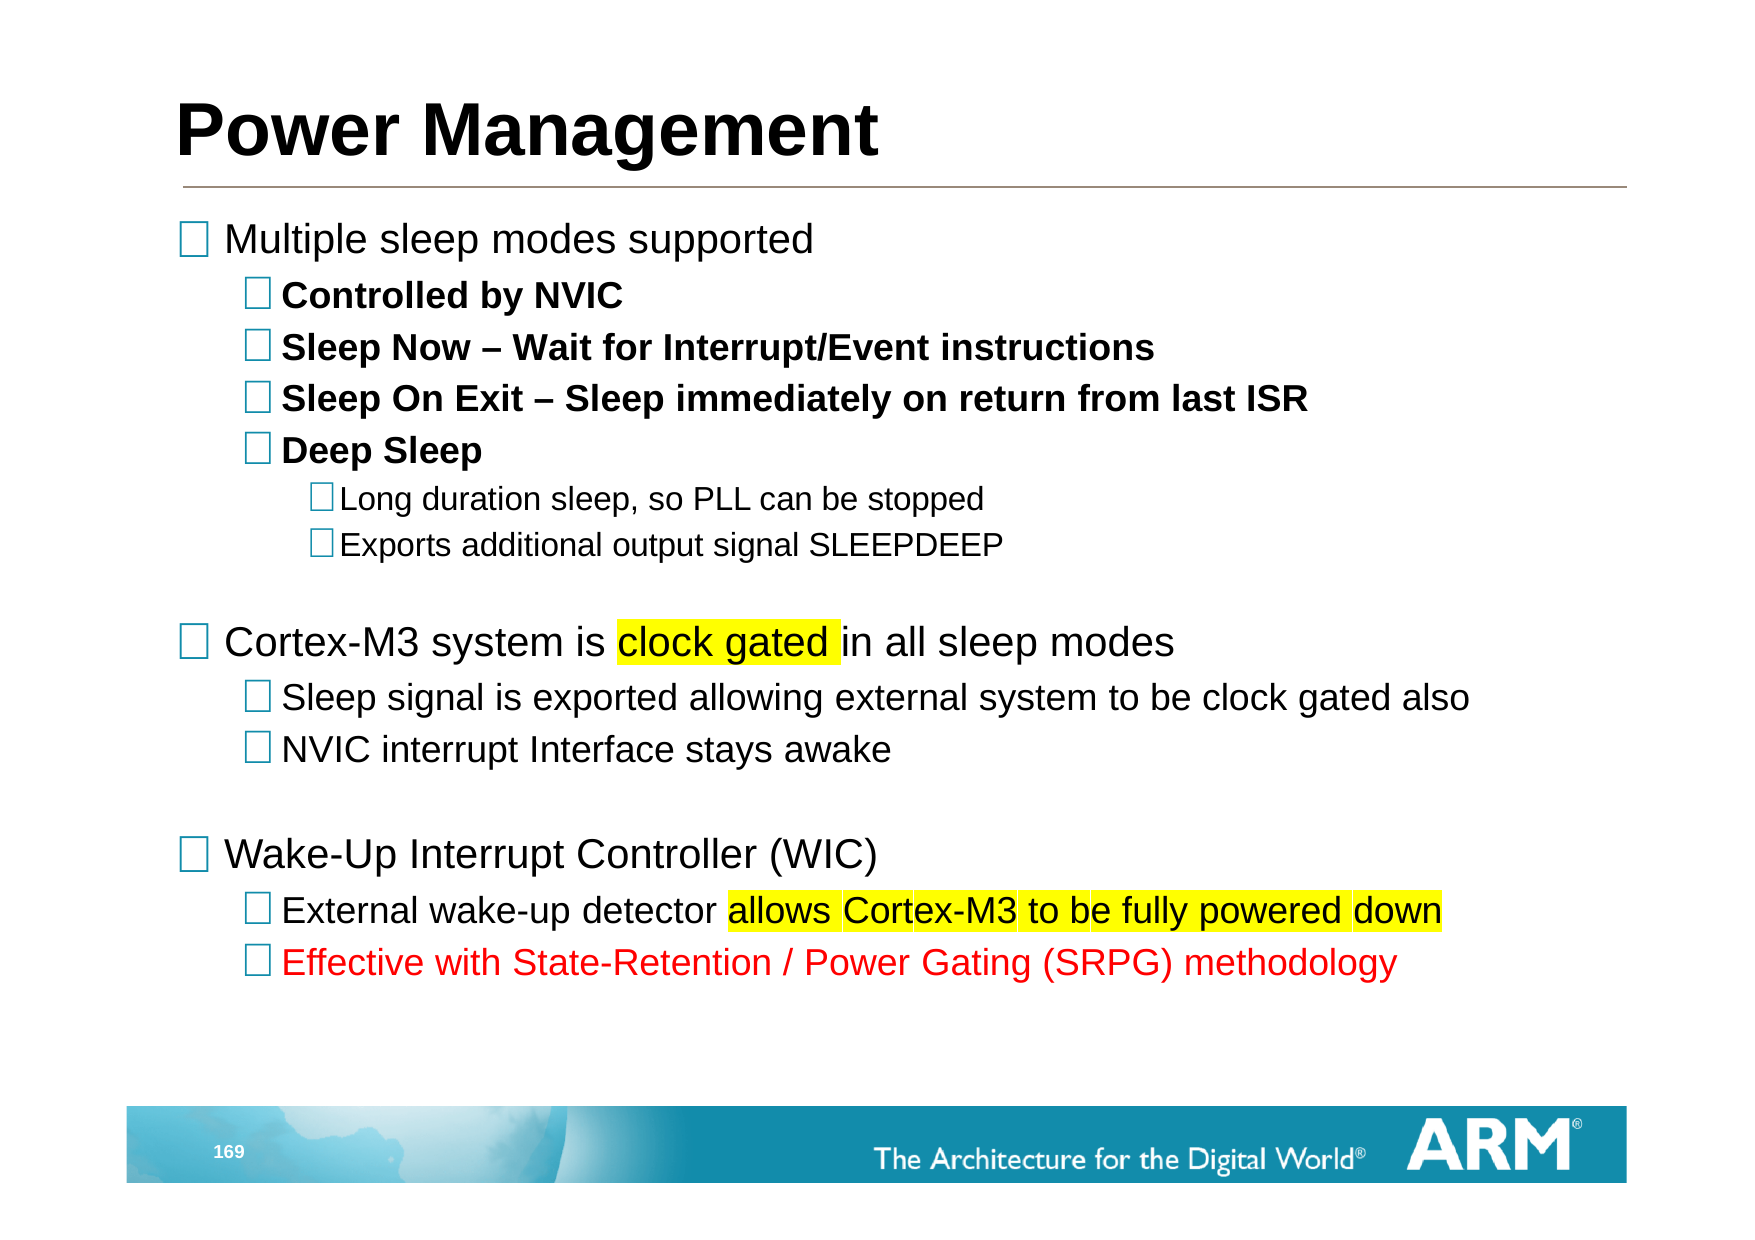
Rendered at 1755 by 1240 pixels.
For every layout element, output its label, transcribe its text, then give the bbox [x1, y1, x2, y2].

text_box Wake-Up Interrupt Controller (WIC) External wake-up detector allows Cortex-M3 to be fully powered down Effective with State-Retention / Power Gating (SRPG) methodology [222, 827, 1443, 988]
text_box  [172, 204, 201, 269]
title Power Management [173, 80, 1581, 172]
text_box  [172, 607, 201, 672]
text_box Cortex-M3 system is clock gated in all sleep modes Sleep signal is exported allowing external system to be clock gated also NVIC interrupt Interface stays awake [222, 614, 1473, 775]
slide_number 169 [198, 1139, 287, 1187]
text_box Multiple sleep modes supported Controlled by NVIC Sleep Now – Wait for Interrupt/Event instructions Sleep On Exit – Sleep immediately on return from last ISR Deep Sleep Long duration sleep, so PLL can be stopped Exports additional output signal SLEEPDEEP [222, 212, 1311, 568]
text_box  [172, 820, 201, 885]
picture [126, 1106, 1627, 1183]
